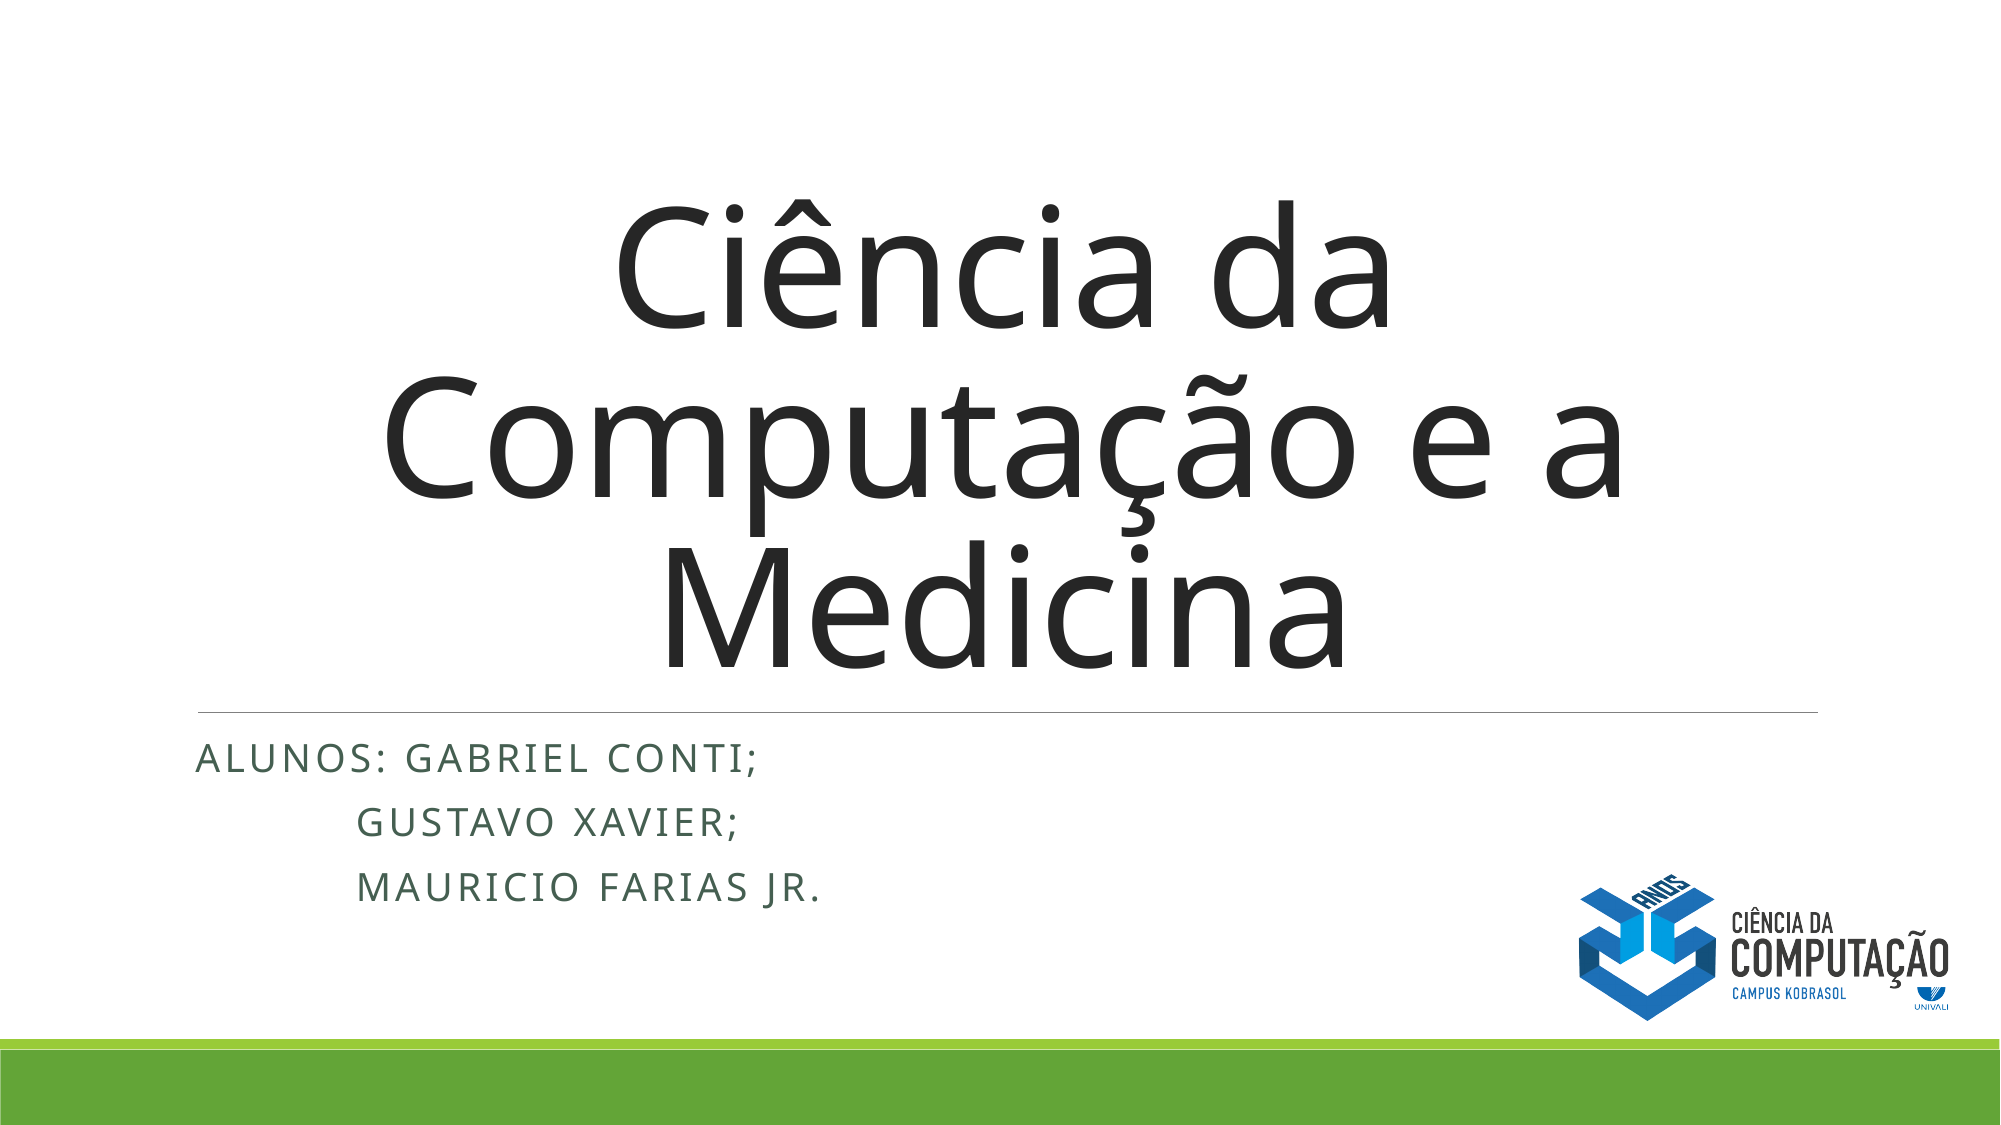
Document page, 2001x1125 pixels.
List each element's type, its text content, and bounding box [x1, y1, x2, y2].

subtitle Alunos: Gabriel Conti; Gustavo Xavier; Mauricio farias jr. [180, 730, 1831, 919]
picture [1553, 867, 1974, 1028]
title Ciência da Computação e a Medicina [180, 124, 1830, 710]
